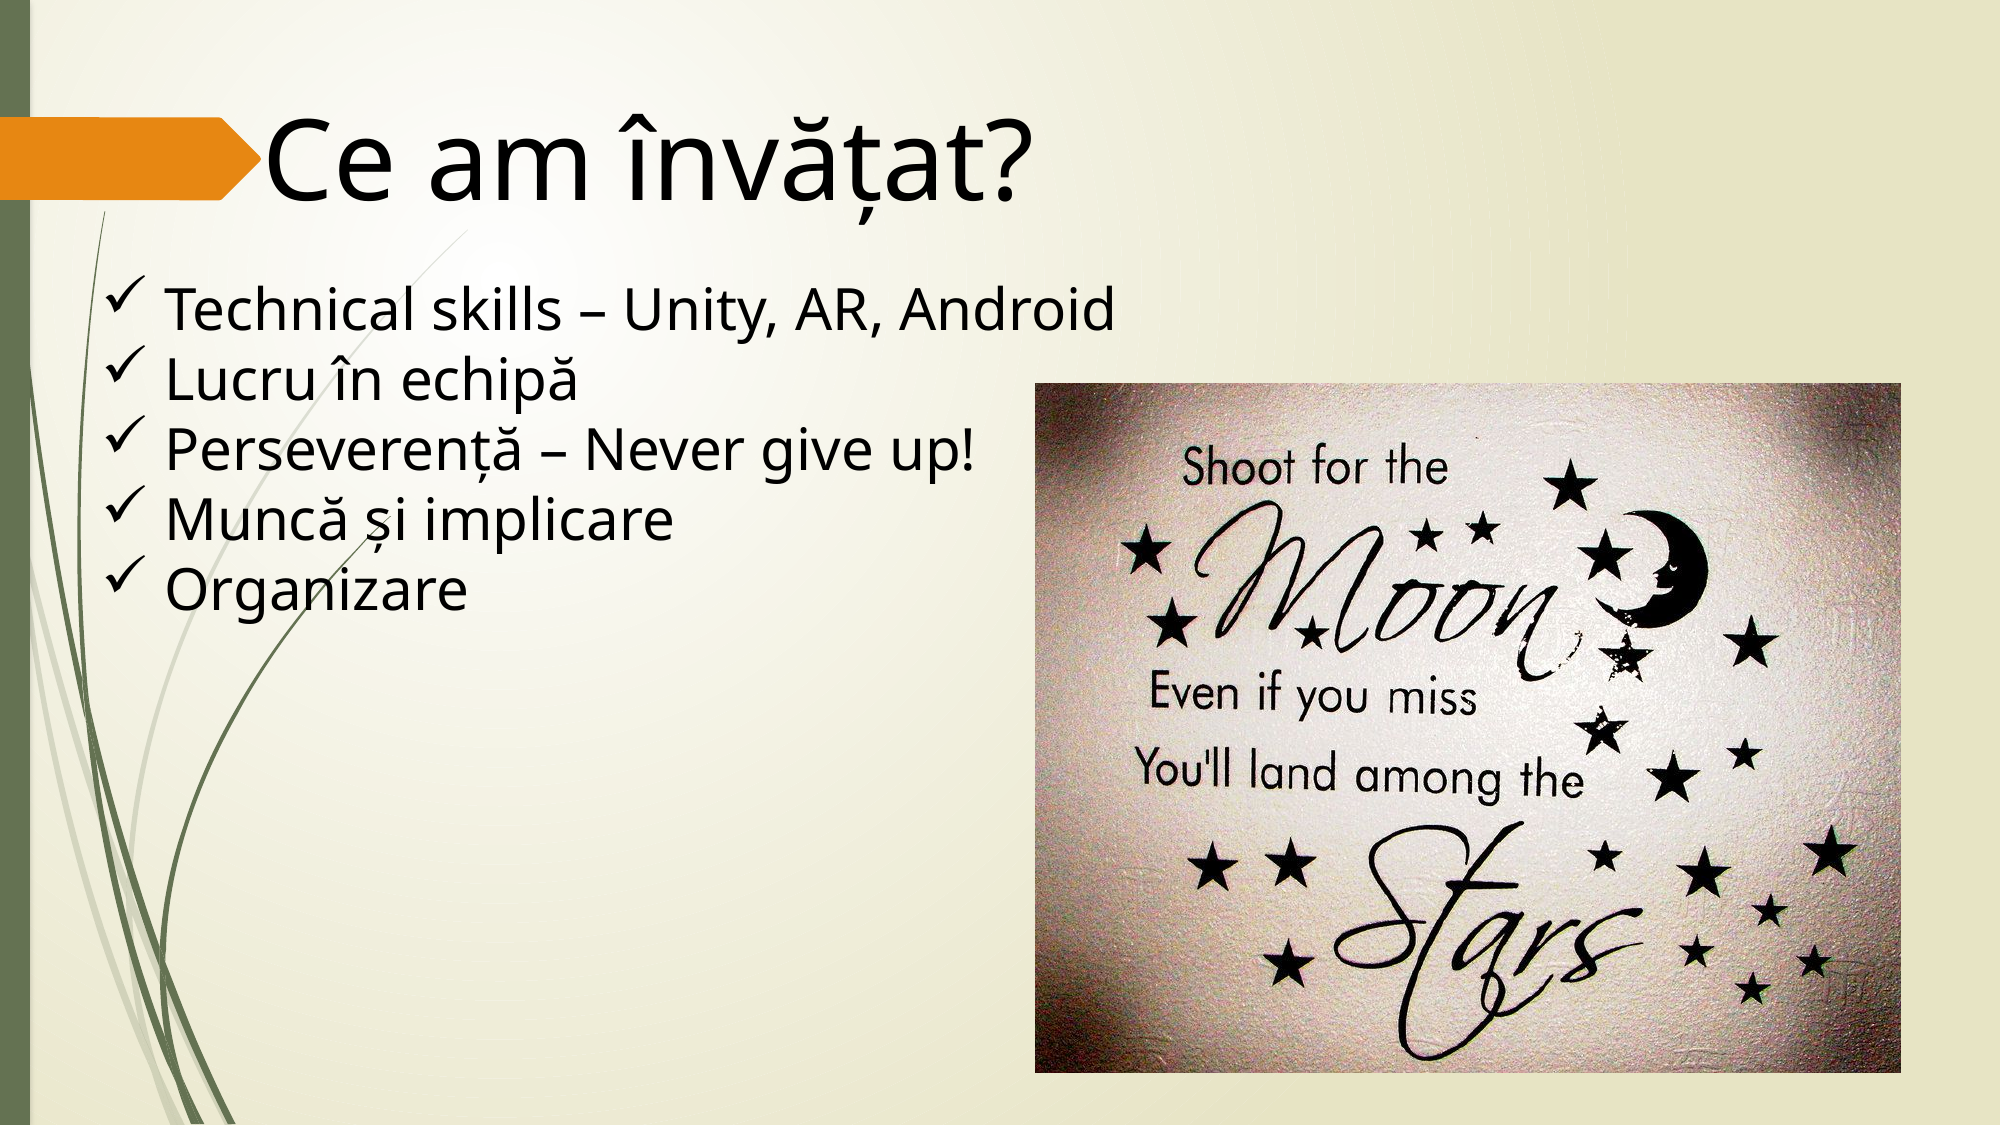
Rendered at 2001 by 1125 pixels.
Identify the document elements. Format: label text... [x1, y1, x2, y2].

text_box Technical skills – Unity, AR, Android Lucru în echipă Perseverență – Never give up! Muncă și implicare Organizare [86, 264, 1807, 630]
text_box Ce am învățat? [247, 80, 1051, 231]
picture [1035, 383, 1902, 1074]
